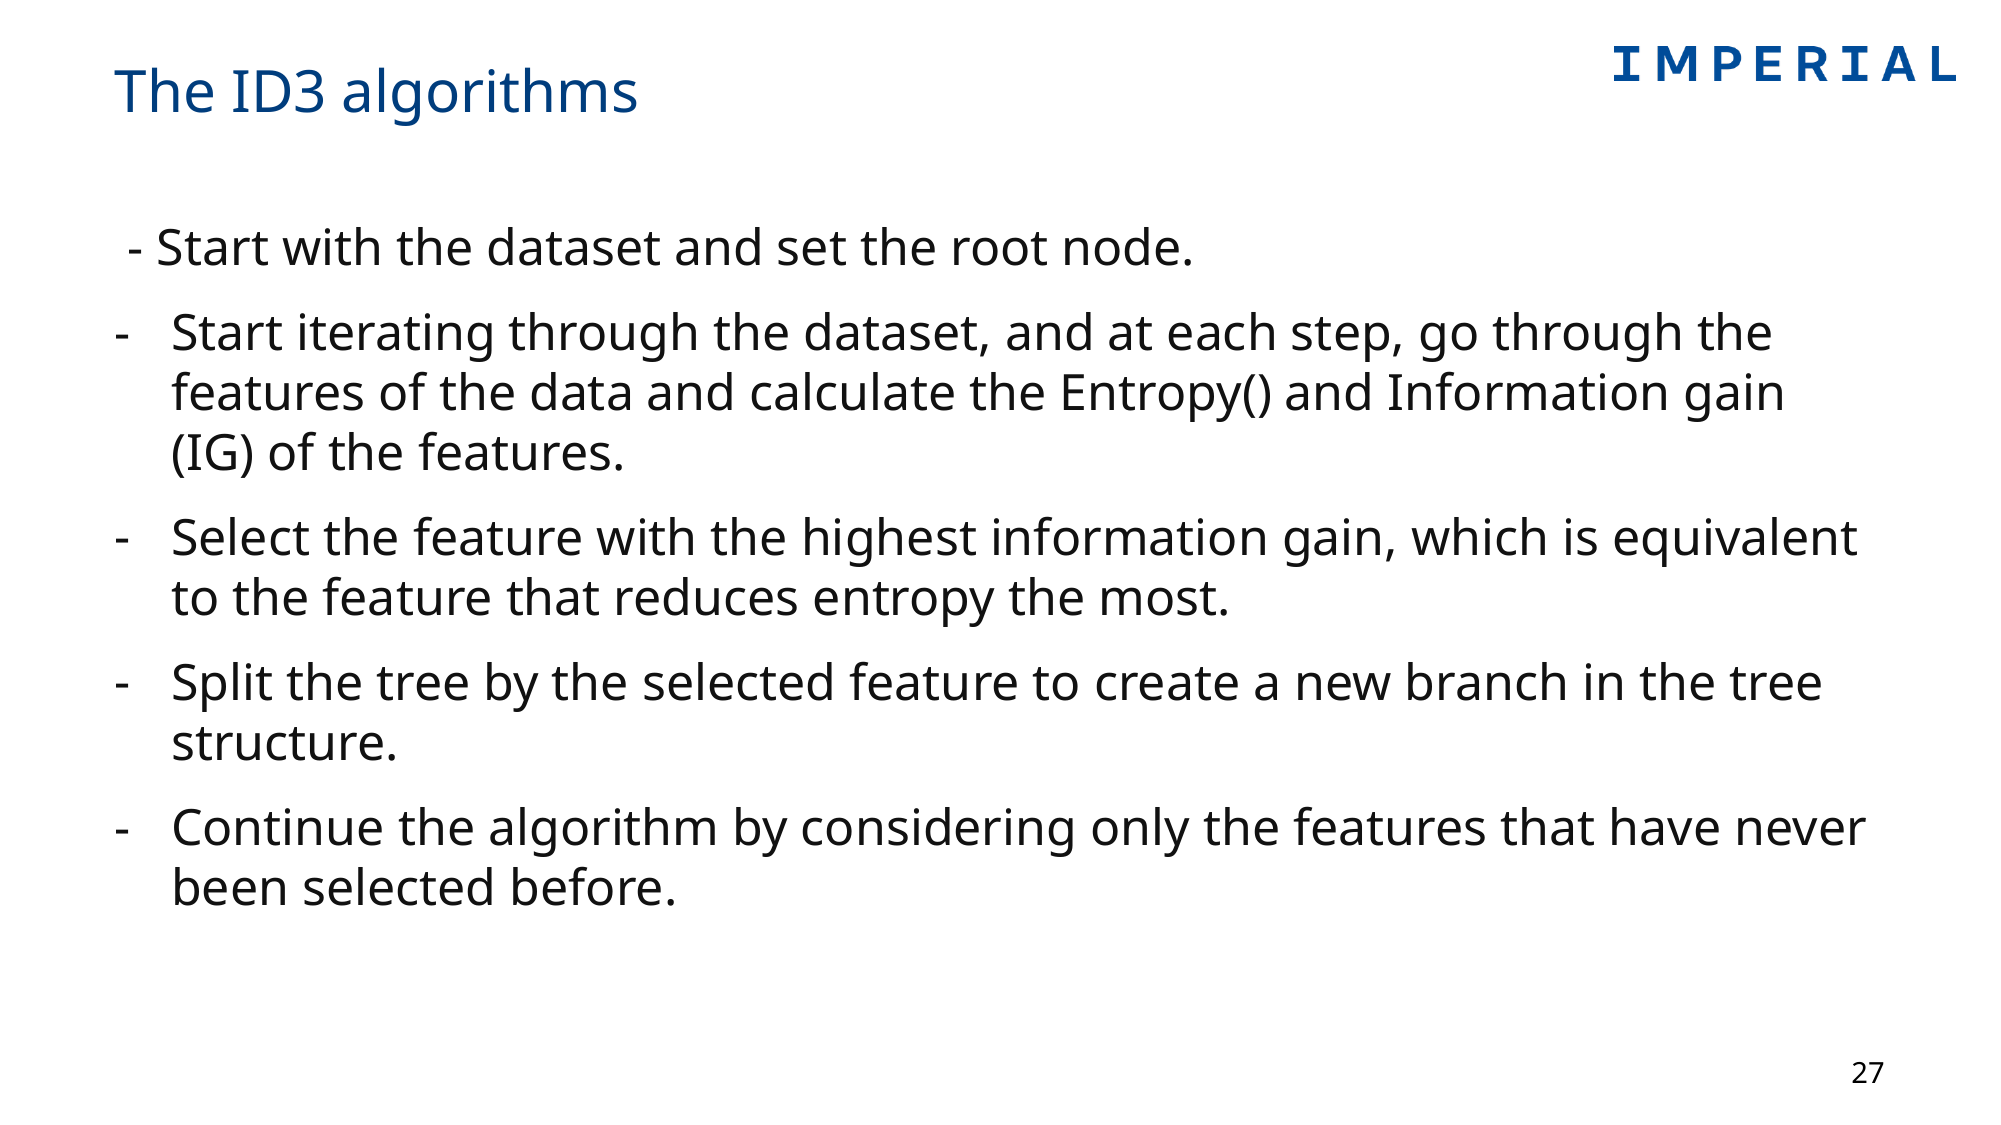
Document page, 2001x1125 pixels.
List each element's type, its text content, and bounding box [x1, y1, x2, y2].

title The ID3 algorithms [99, 0, 1900, 184]
slide_number 27 [1433, 1046, 1901, 1103]
picture [1900, 46, 1956, 81]
